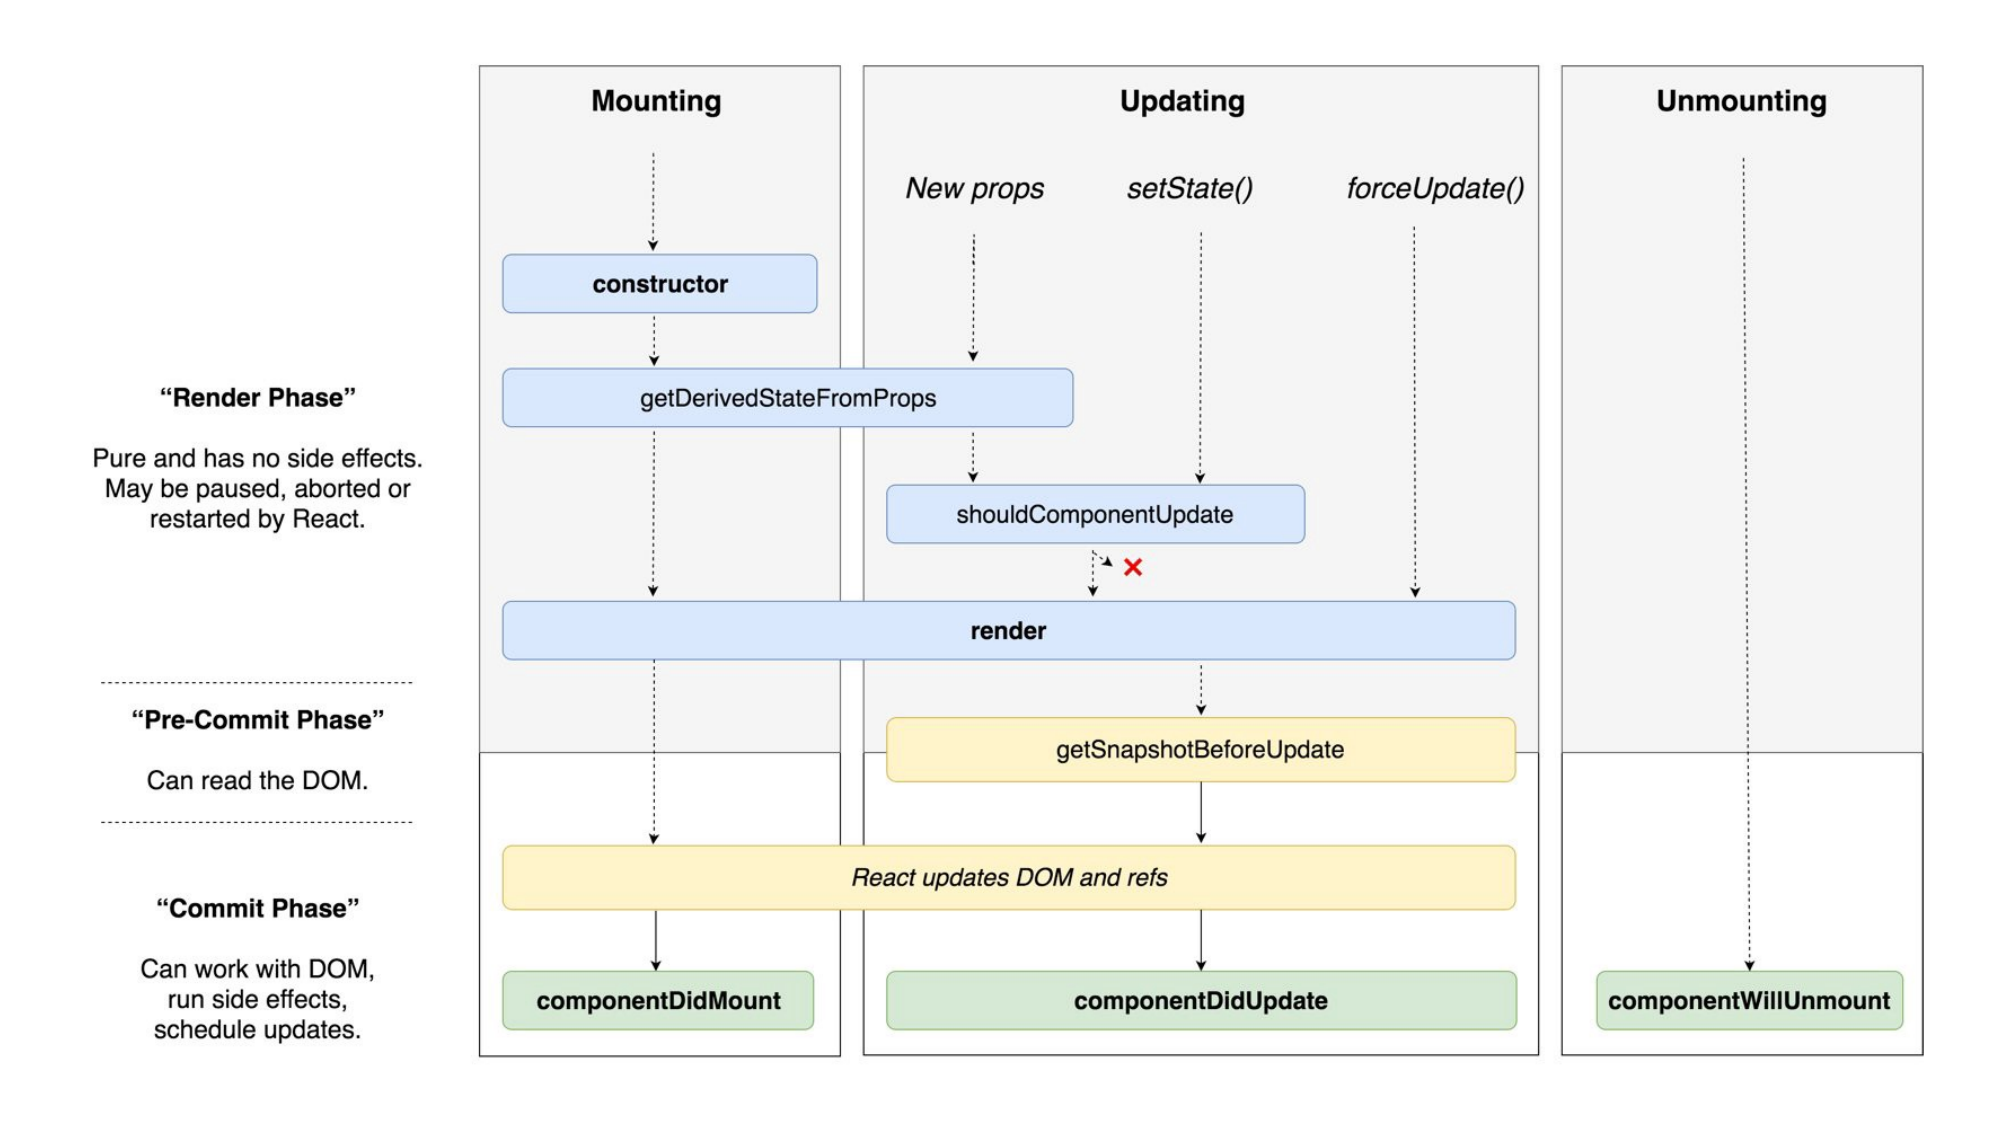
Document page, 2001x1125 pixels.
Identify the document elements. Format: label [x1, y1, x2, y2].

picture [56, 45, 1944, 1080]
